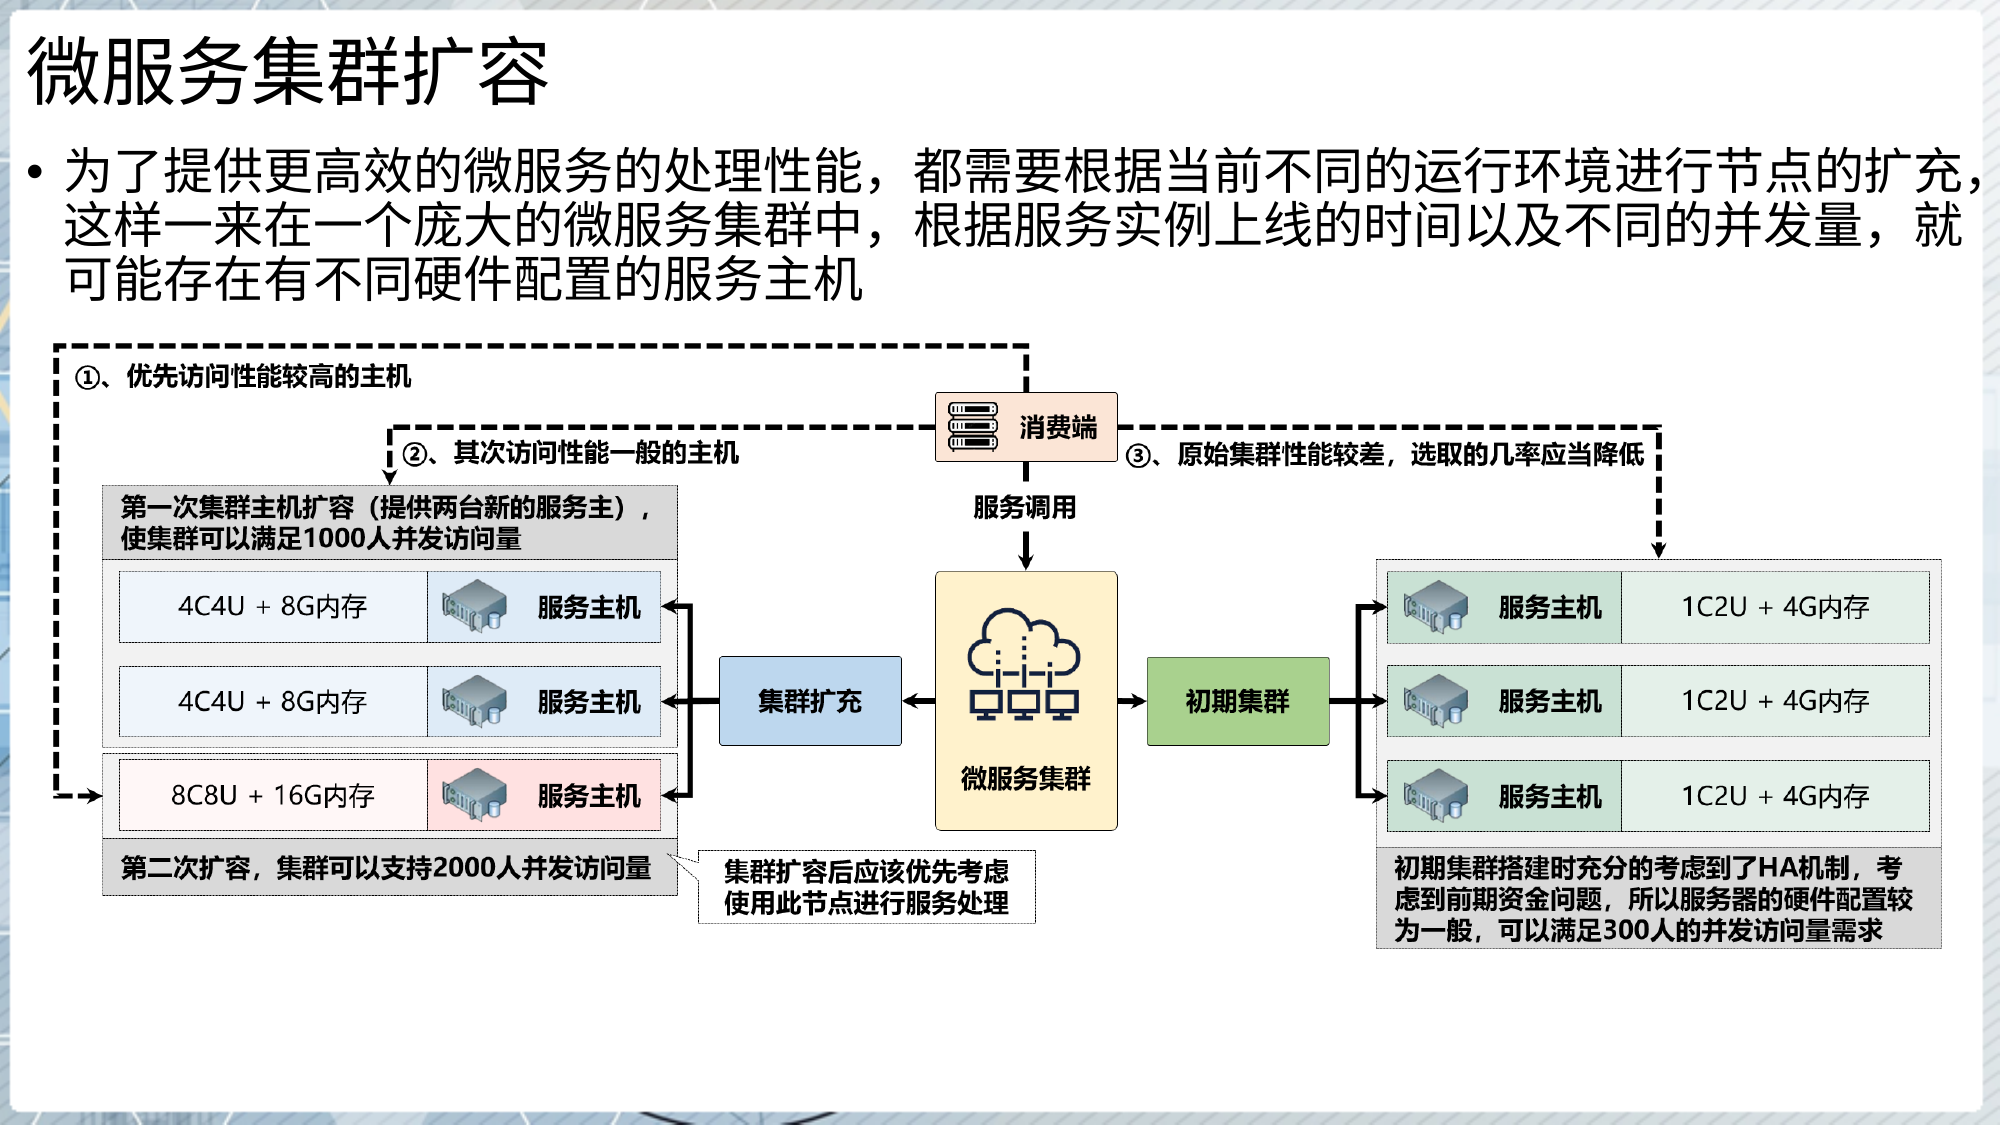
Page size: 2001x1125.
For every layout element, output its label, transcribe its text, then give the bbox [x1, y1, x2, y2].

list 为了提供更高效的微服务的处理性能，都需要根据当前不同的运行环境进行节点的扩充，这样一来在一个庞大的微服务集群中，根据服务实例上线的时间以及不同的并发量，就可能存在有不同硬件配置的服务主机 [11, 139, 1983, 1113]
picture [0, 0, 2000, 1125]
title 微服务集群扩容 [11, 11, 1983, 139]
